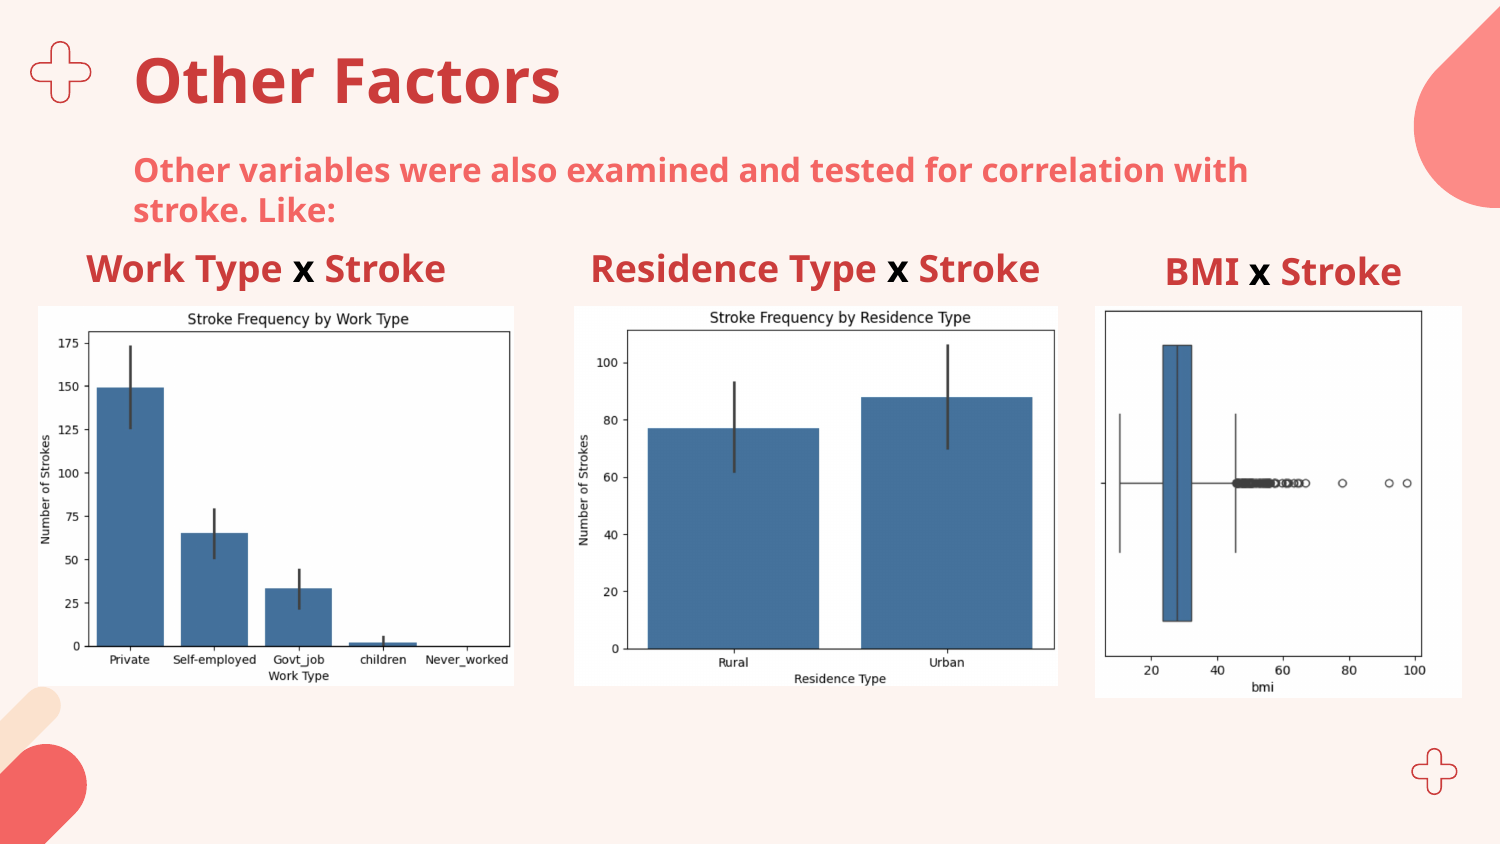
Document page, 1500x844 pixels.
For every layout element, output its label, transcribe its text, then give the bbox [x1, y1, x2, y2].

text_box Other variables were also examined and tested for correlation with stroke. Like: [118, 133, 1382, 228]
text_box Work Type x Stroke [71, 230, 574, 325]
picture [574, 306, 1058, 686]
title Other Factors [118, 26, 1382, 121]
text_box BMI x Stroke [1149, 232, 1500, 327]
picture [1095, 306, 1462, 699]
text_box Residence Type x Stroke [574, 230, 1275, 325]
picture [38, 306, 514, 686]
